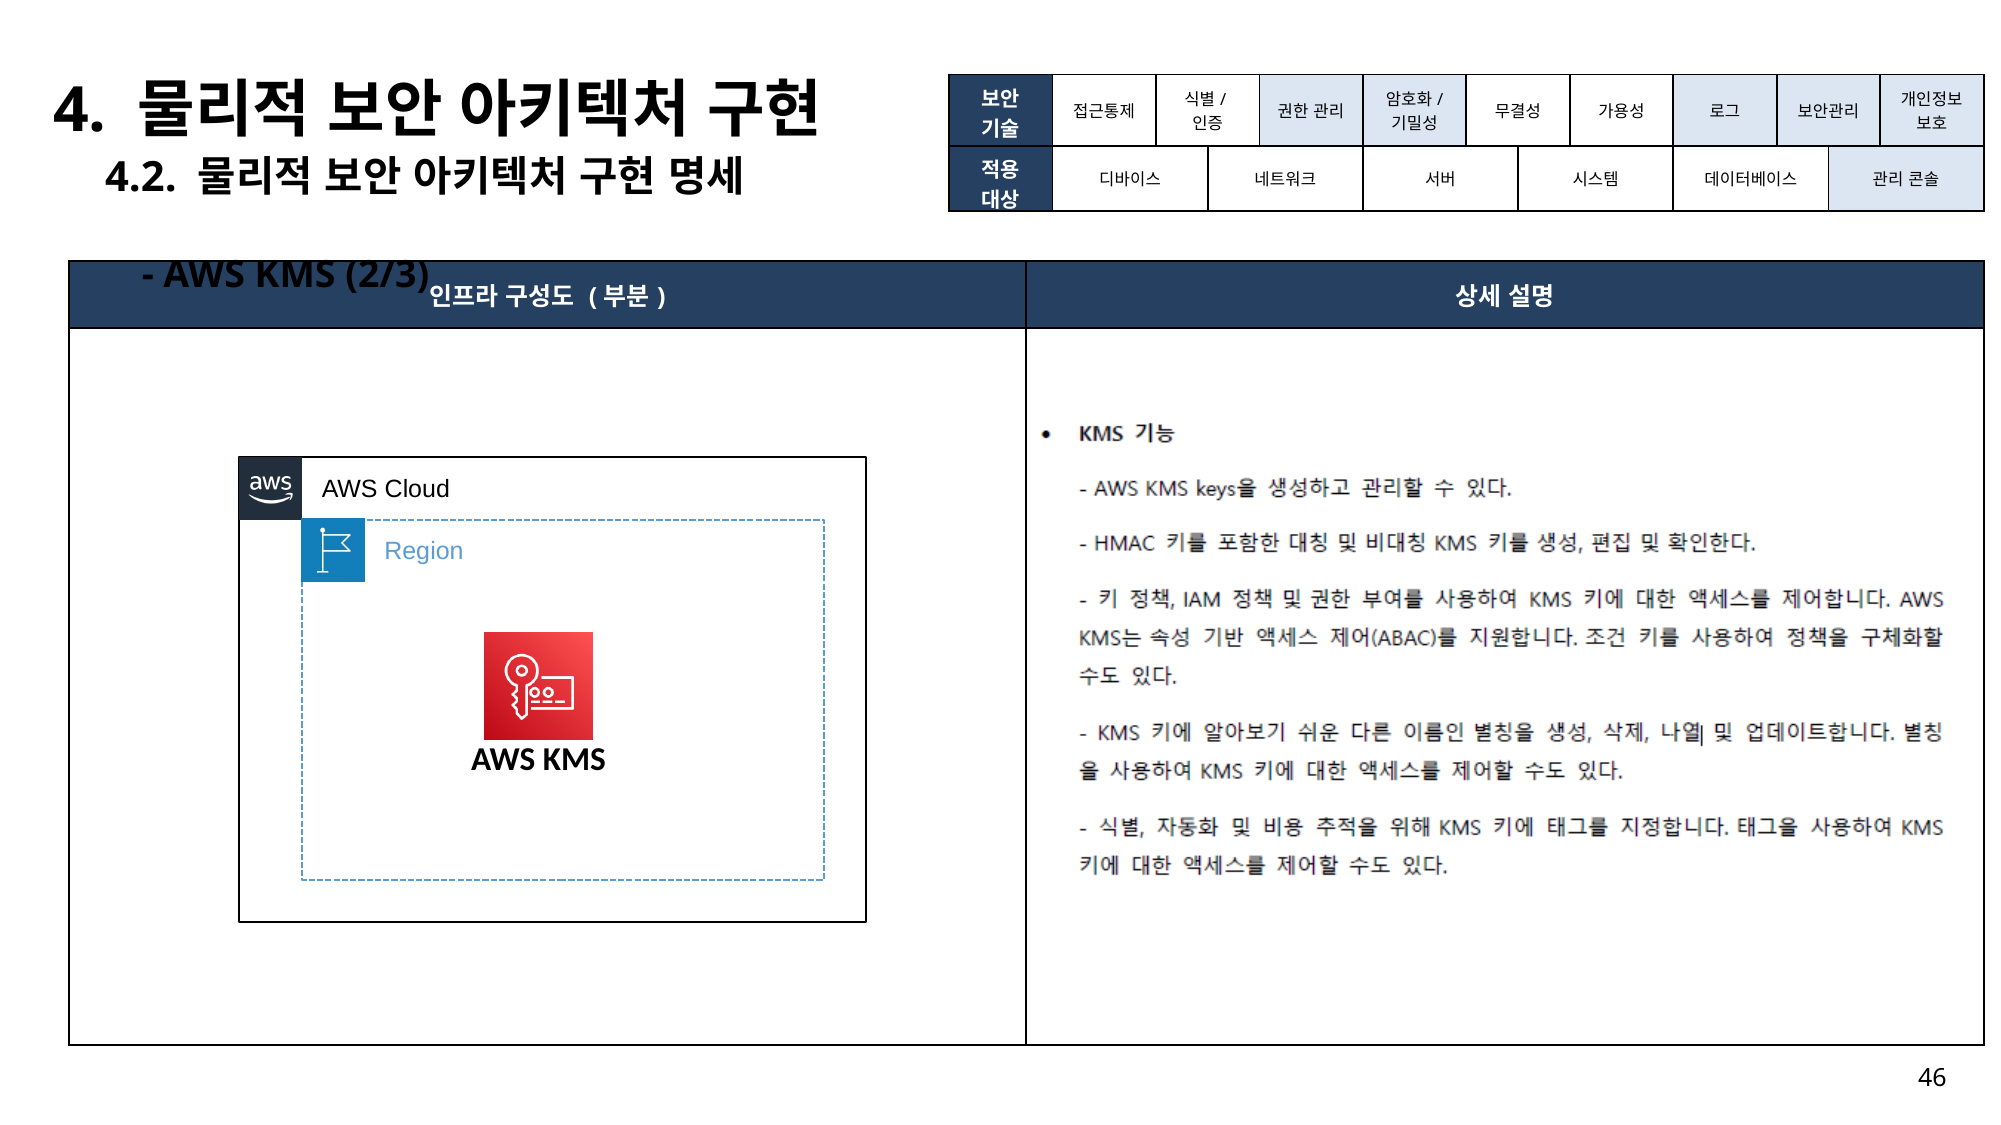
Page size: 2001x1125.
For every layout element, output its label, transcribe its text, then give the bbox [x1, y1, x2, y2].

table_cell [70, 329, 1025, 1044]
table_cell 서버 [1364, 147, 1517, 210]
table_header 가용성 [1571, 75, 1672, 145]
table_header 보안 기술 [1044, 75, 1052, 145]
table_cell 디바이스 [1053, 147, 1207, 210]
table_header 인프라 구성도 (부분) [70, 262, 1025, 327]
table_cell 시스템 [1519, 147, 1672, 210]
text_box 4. 물리적 보안 아키텍처 구현 [38, 61, 1044, 152]
table_header 개인정보 보호 [1881, 75, 1983, 145]
table_header 무결성 [1467, 75, 1569, 145]
table_cell 적용 대상 [950, 147, 1052, 210]
text_box AWS Cloud [237, 455, 868, 924]
table_header 상세 설명 [1027, 262, 1983, 327]
table_header 보안관리 [1778, 75, 1879, 145]
table_header 식별/인증 [1157, 75, 1259, 145]
table_header 접근통제 [1053, 75, 1155, 145]
table_header 암호화/ 기밀성 [1364, 75, 1465, 145]
picture [1033, 416, 1959, 885]
table_header 로그 [1674, 75, 1776, 145]
picture [239, 456, 365, 582]
table_cell 데이터베이스 [1674, 147, 1828, 210]
slide_number 46 [1728, 1053, 1962, 1094]
picture [484, 631, 593, 740]
text_box 4.2. 물리적 보안 아키텍처 구현 명세 - AWS KMS (2/3) [68, 142, 865, 303]
table_cell 네트워크 [1209, 147, 1362, 210]
table_header 권한 관리 [1260, 75, 1362, 145]
table_cell [1027, 329, 1983, 1044]
table_cell 관리 콘솔 [1829, 147, 1983, 210]
